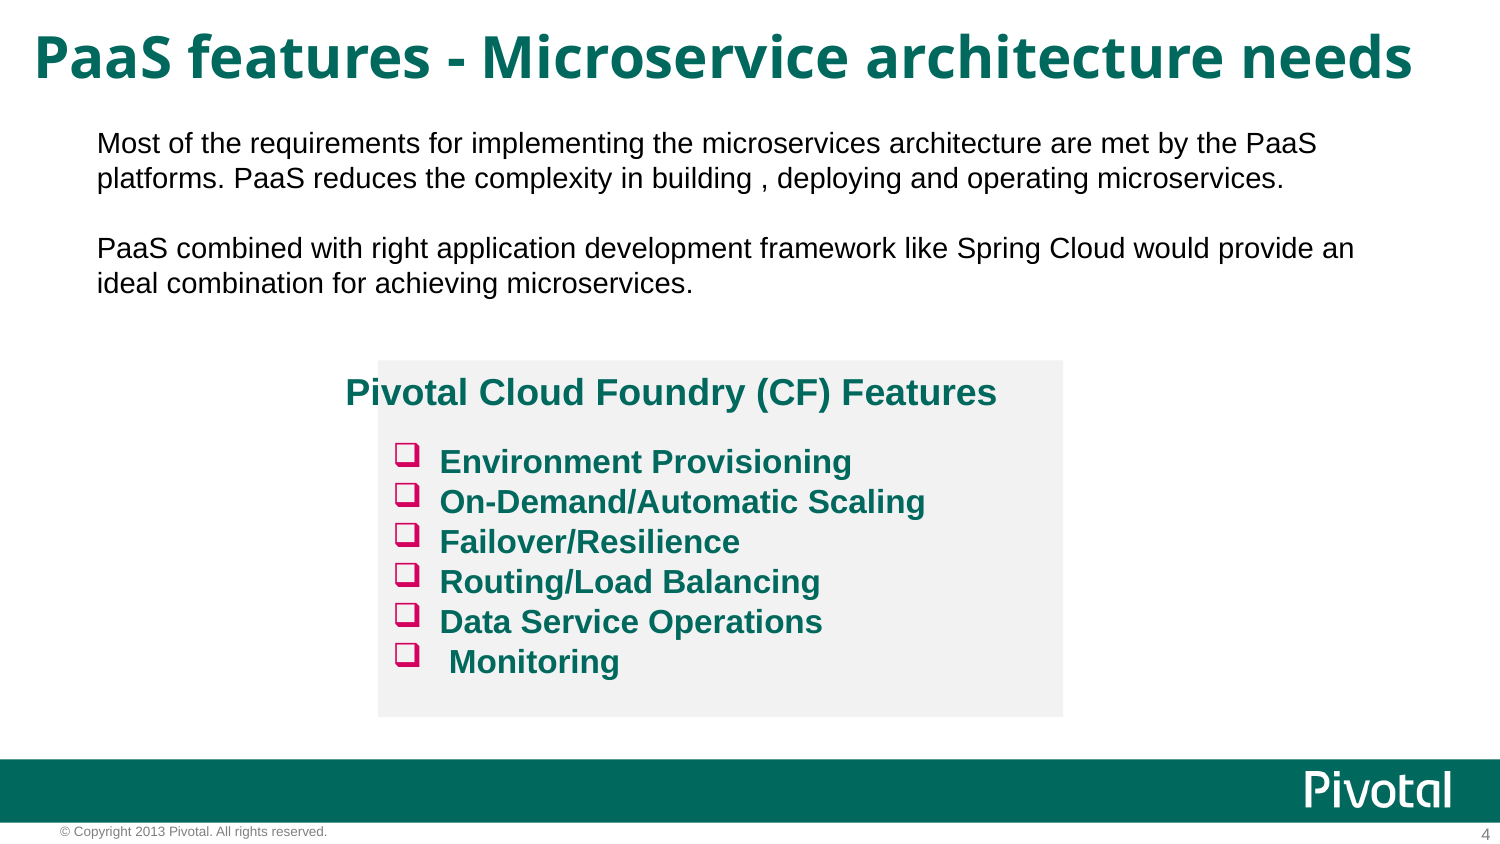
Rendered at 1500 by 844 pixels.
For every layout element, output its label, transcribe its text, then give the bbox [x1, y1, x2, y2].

text_box Most of the requirements for implementing the microservices architecture are met by the PaaS platforms. PaaS reduces the complexity in building , deploying and operating microservices. PaaS combined with right application development framework like Spring Cloud would provide an ideal combination for achieving microservices. [82, 117, 1380, 307]
picture [1304, 768, 1452, 811]
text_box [377, 360, 1064, 718]
title PaaS features - Microservice architecture needs [18, 12, 1500, 104]
